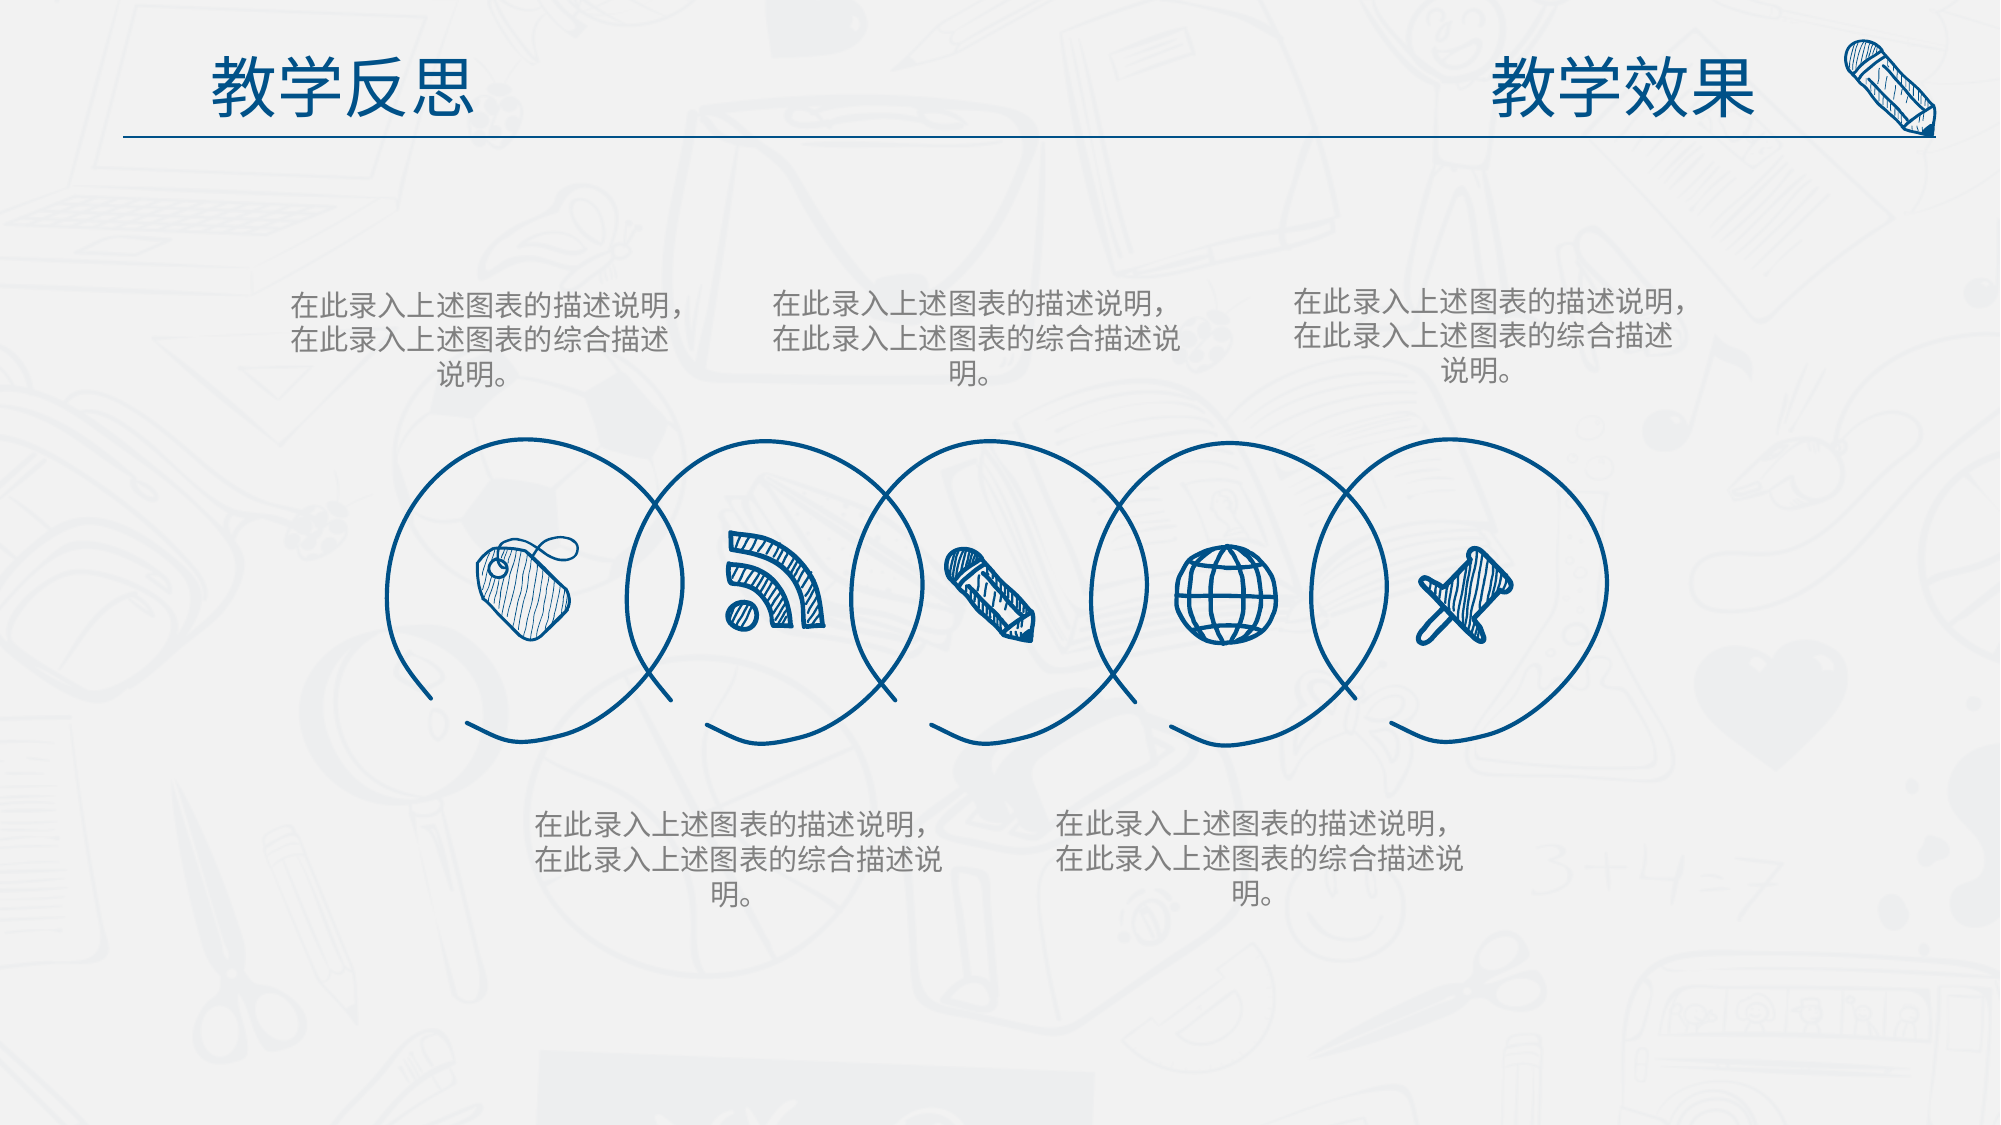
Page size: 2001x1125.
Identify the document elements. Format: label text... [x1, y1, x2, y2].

text_box 在此录入上述图表的描述说明，在此录入上述图表的综合描述说明。 [1037, 797, 1484, 918]
text_box 在此录入上述图表的描述说明，在此录入上述图表的综合描述说明。 [515, 799, 963, 919]
text_box 在此录入上述图表的描述说明，在此录入上述图表的综合描述说明。 [264, 279, 696, 399]
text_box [385, 438, 684, 739]
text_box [625, 440, 923, 741]
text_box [1309, 438, 1608, 739]
text_box 在此录入上述图表的描述说明，在此录入上述图表的综合描述说明。 [1265, 275, 1703, 396]
text_box 教学反思 [195, 48, 645, 118]
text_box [1089, 441, 1388, 743]
text_box 教学效果 [1475, 48, 1925, 118]
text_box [923, 440, 1148, 741]
text_box 在此录入上述图表的描述说明，在此录入上述图表的综合描述说明。 [756, 278, 1199, 398]
